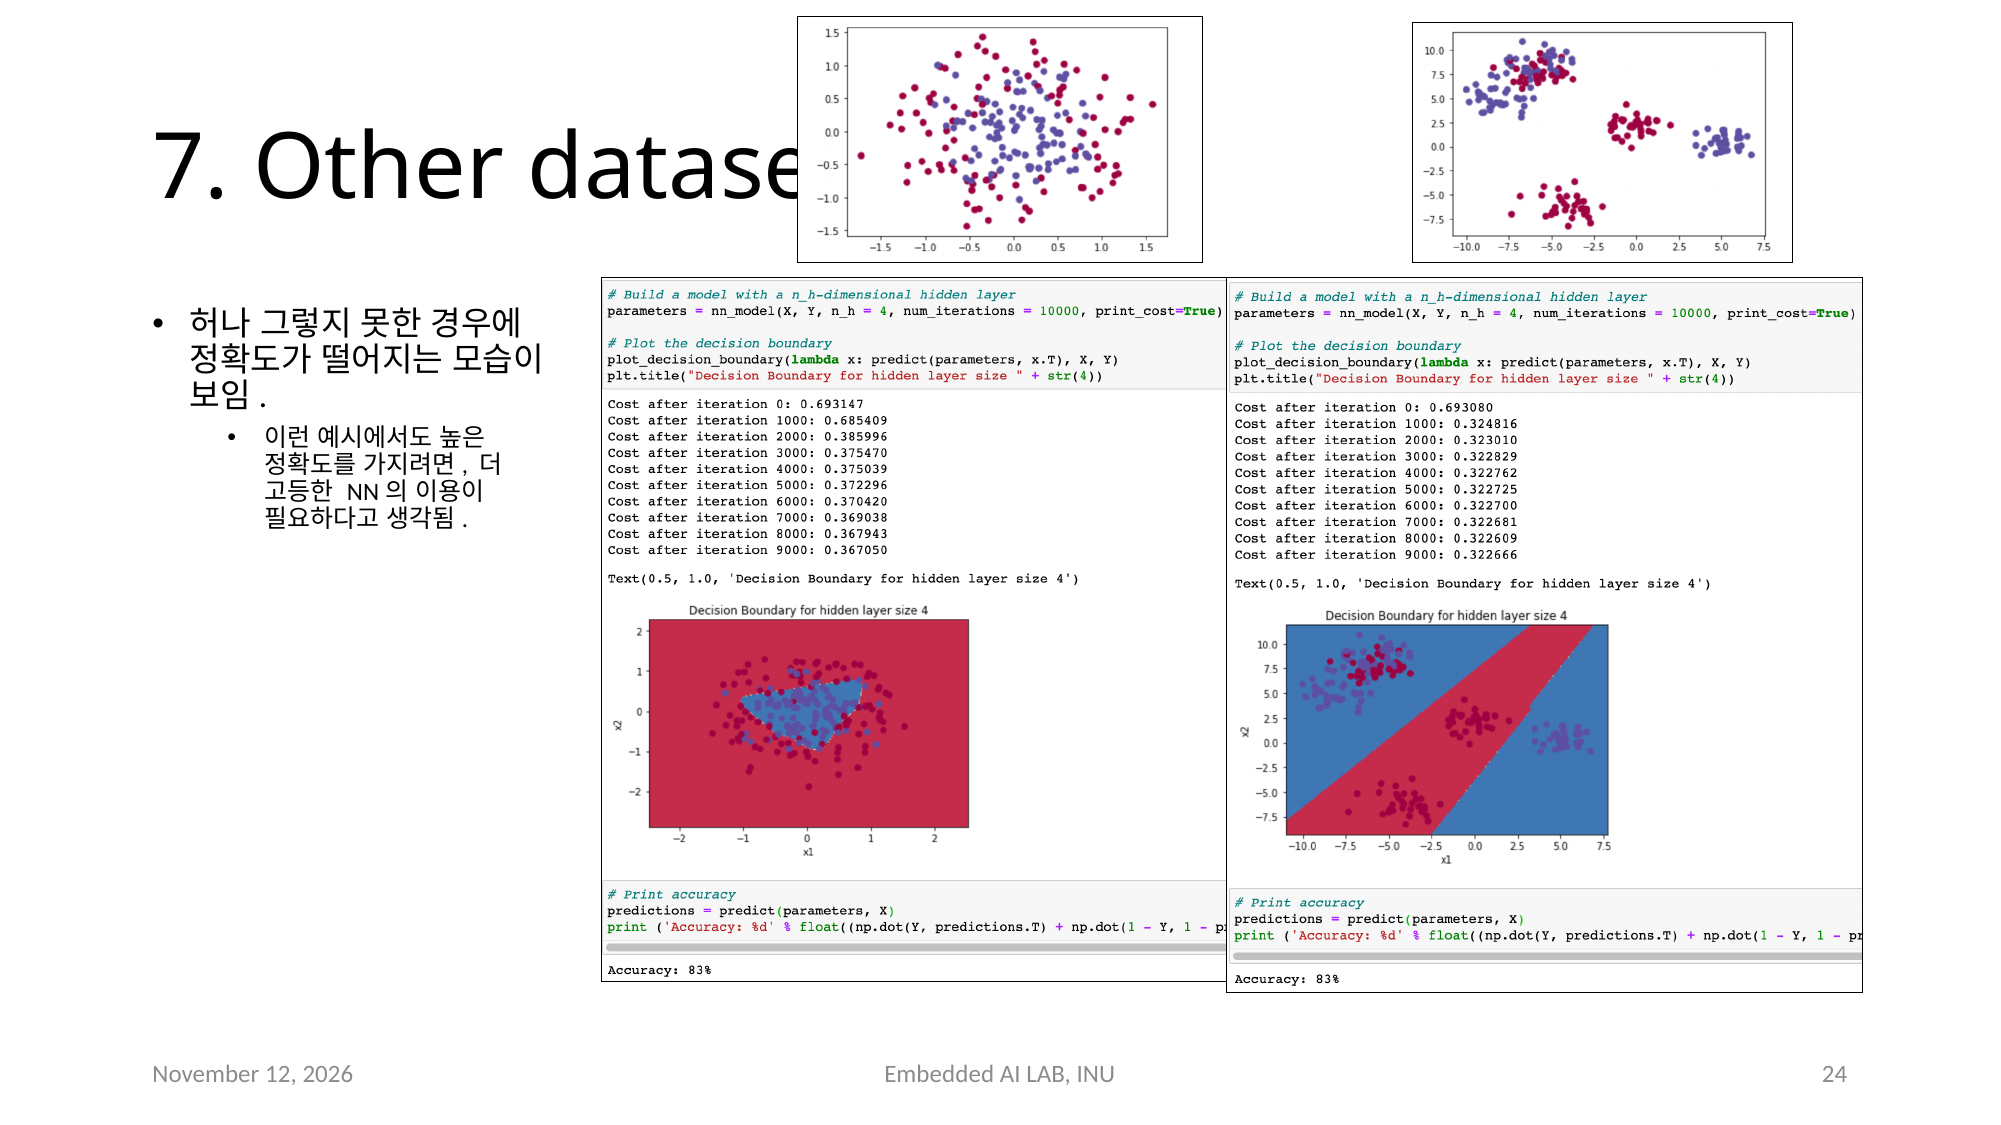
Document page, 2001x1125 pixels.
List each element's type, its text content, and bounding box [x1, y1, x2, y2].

picture [797, 16, 1203, 263]
picture [1412, 22, 1793, 263]
slide_number 24 [1412, 1042, 1863, 1103]
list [1226, 277, 1863, 993]
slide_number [137, 1042, 588, 1103]
footer Embedded AI LAB, INU [662, 1042, 1338, 1103]
title 7. Other dataset [137, 59, 1863, 278]
text_box 허나 그렇지 못한 경우에 정확도가 떨어지는 모습이 보임. 이런 예시에서도 높은 정확도를 가지려면, 더 고등한 NN의 이용이 필요하다고 생각됨. [137, 299, 588, 1014]
picture [601, 277, 1226, 982]
